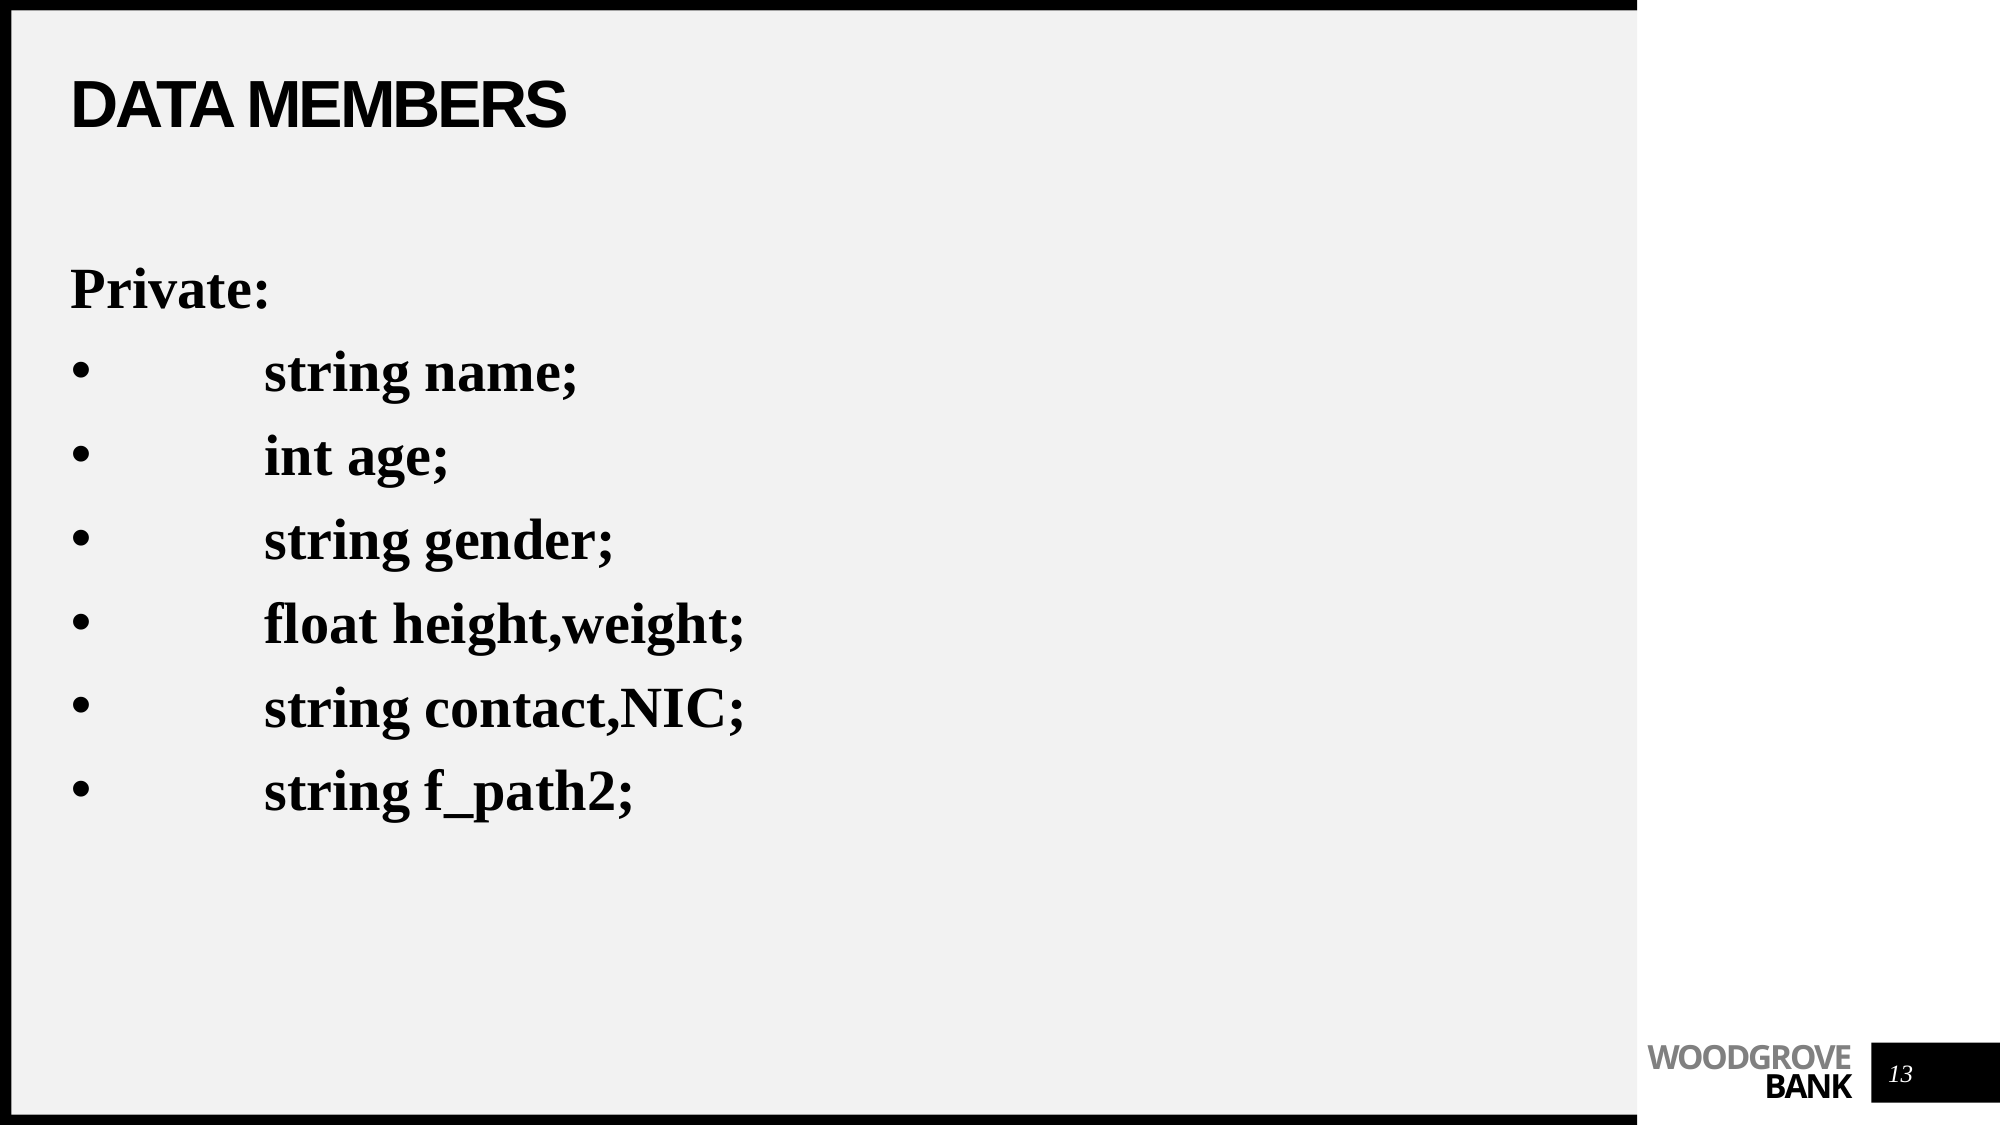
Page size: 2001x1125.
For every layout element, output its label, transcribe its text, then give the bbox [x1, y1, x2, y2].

slide_number 13 [1877, 1050, 1924, 1096]
title DATA MEMBERS [70, 70, 1580, 142]
list Private: string name; int age; string gender; float height,weight; string contact,NIC; string f_path2; [70, 257, 1580, 981]
